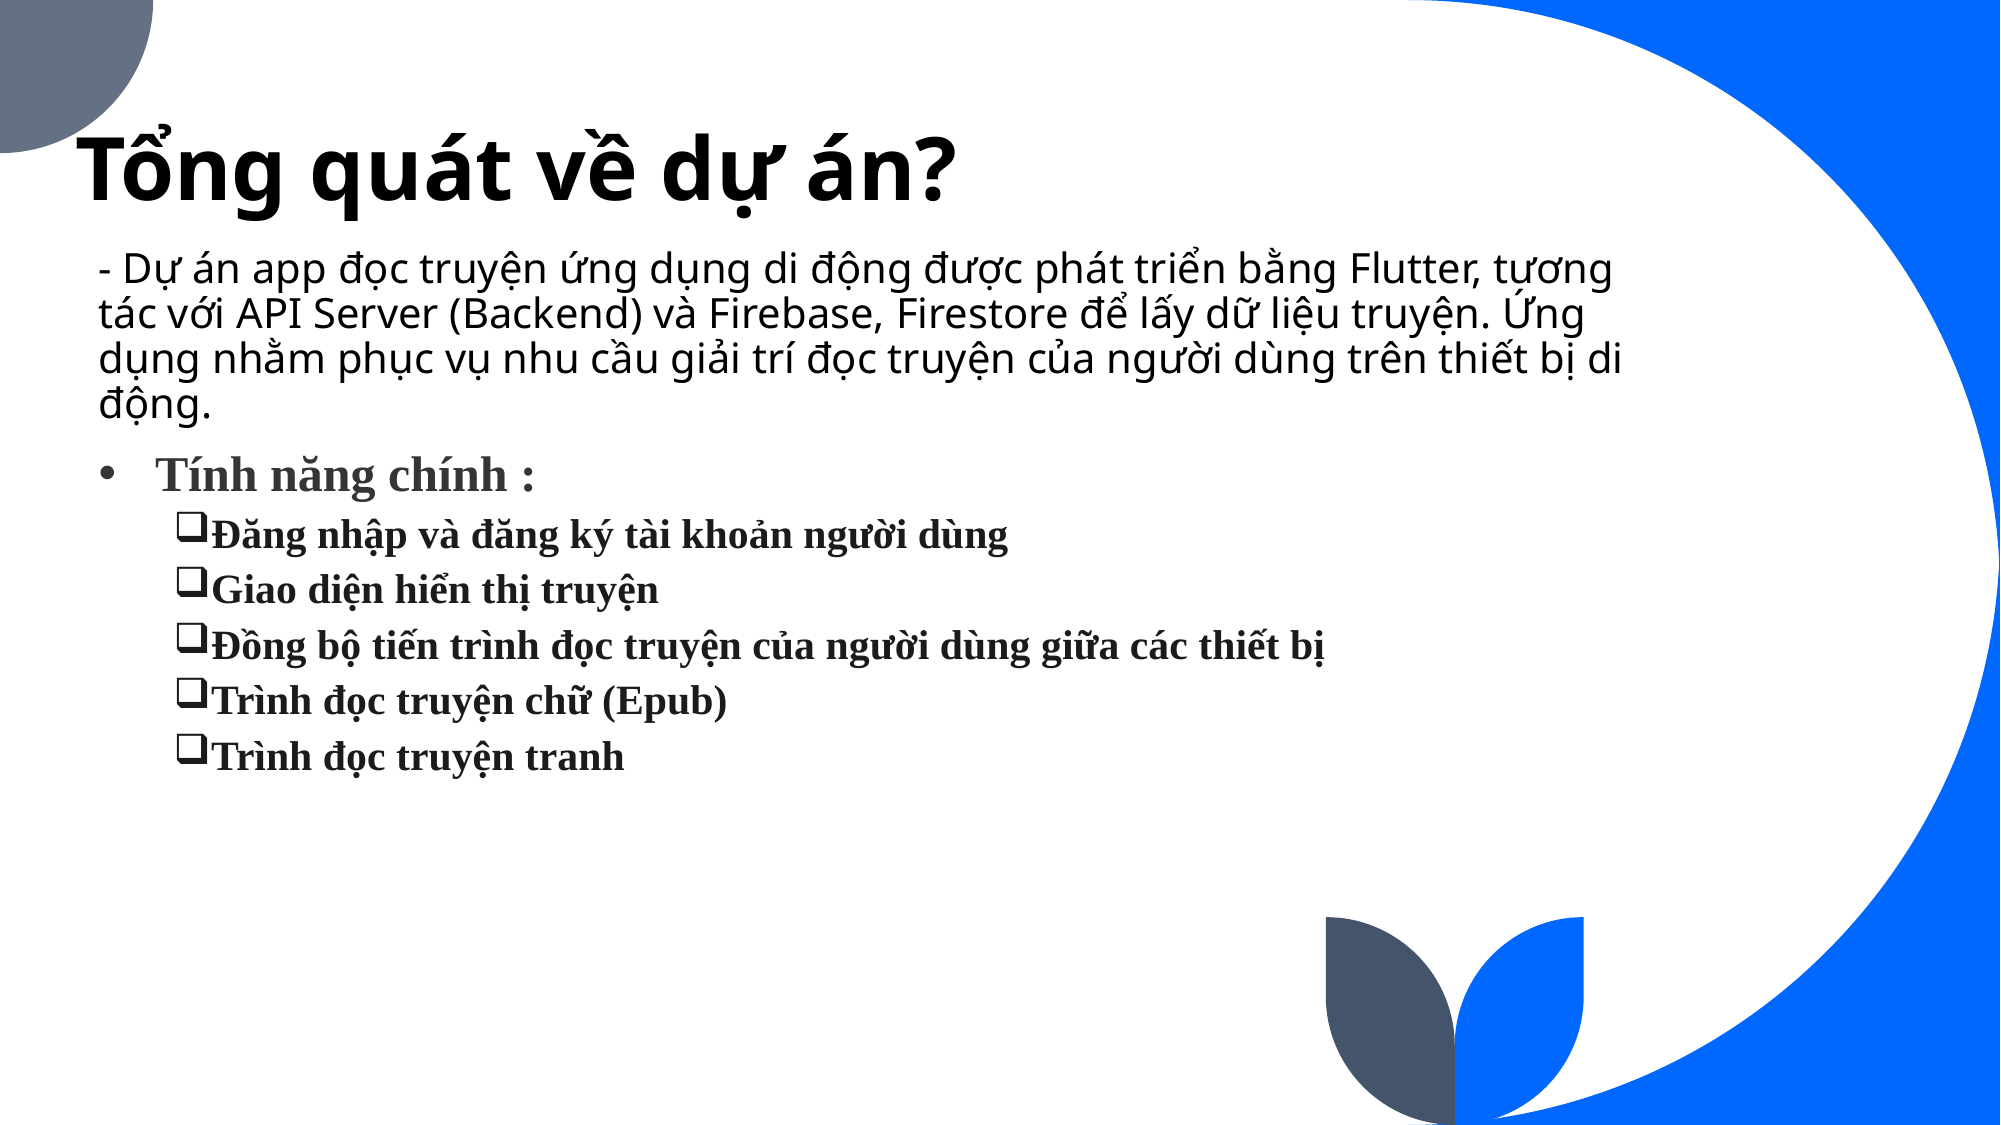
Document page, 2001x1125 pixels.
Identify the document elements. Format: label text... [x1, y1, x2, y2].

list - Dự án app đọc truyện ứng dụng di động được phát triển bằng Flutter, tương tác với API Server (Backend) và Firebase, Firestore để lấy dữ liệu truyện. Ứng dụng nhằm phục vụ nhu cầu giải trí đọc truyện của người dùng trên thiết bị di động. Tính năng chính : Đăng nhập và đăng ký tài khoản người dùng Giao diện hiển thị truyện Đồng bộ tiến trình đọc truyện của người dùng giữa các thiết bị Trình đọc truyện chữ (Epub) Trình đọc truyện tranh [83, 239, 1688, 985]
title Tổng quát về dự án? [60, 17, 1665, 225]
